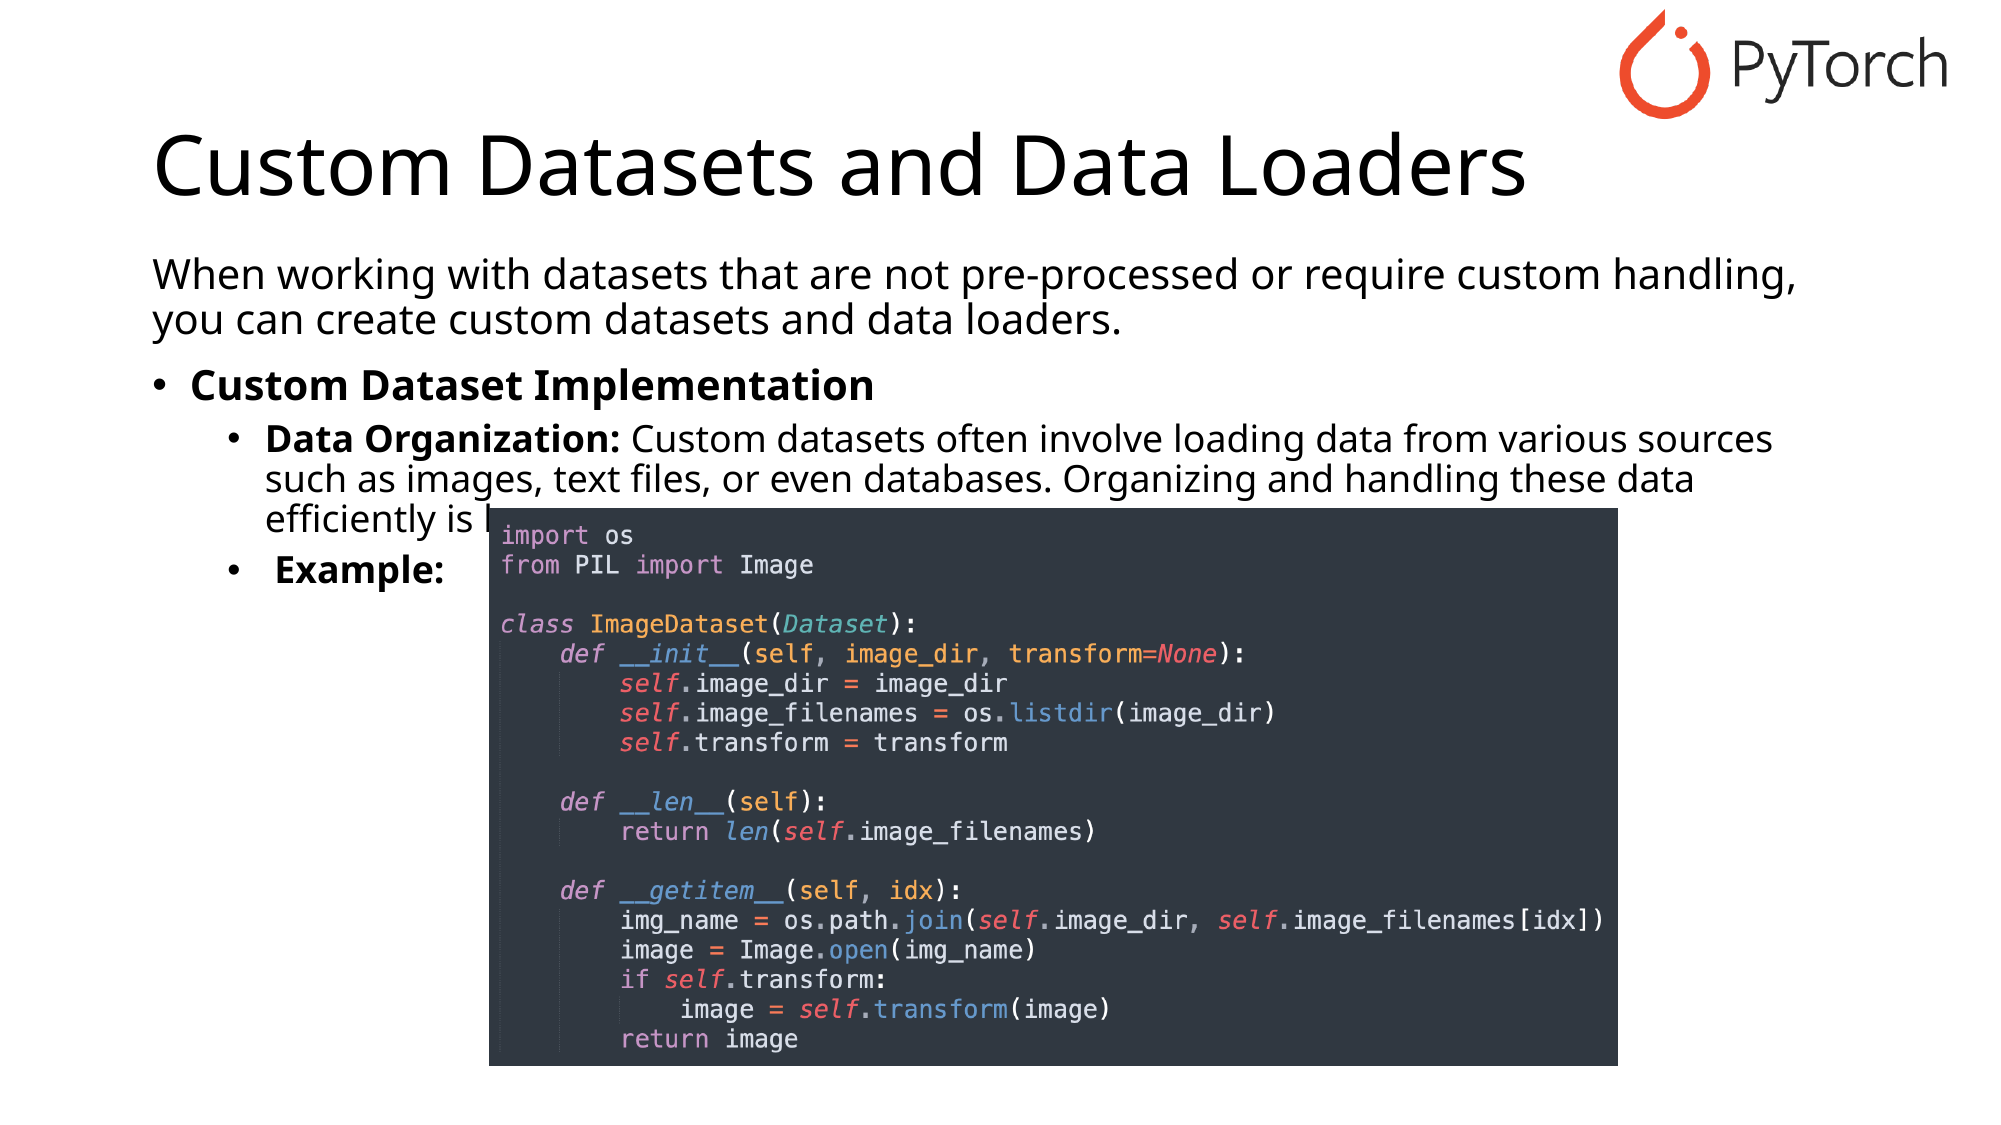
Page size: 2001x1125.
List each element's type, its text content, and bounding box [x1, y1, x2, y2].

title Custom Datasets and Data Loaders [137, 59, 1863, 245]
list When working with datasets that are not pre-processed or require custom handling, you can create custom datasets and data loaders. Custom Dataset Implementation Data Organization: Custom datasets often involve loading data from various sources such as images, text files, or even databases. Organizing and handling these data efficiently is key. Example: [137, 245, 1863, 1036]
picture [1596, 0, 1970, 157]
picture [488, 508, 1618, 1066]
